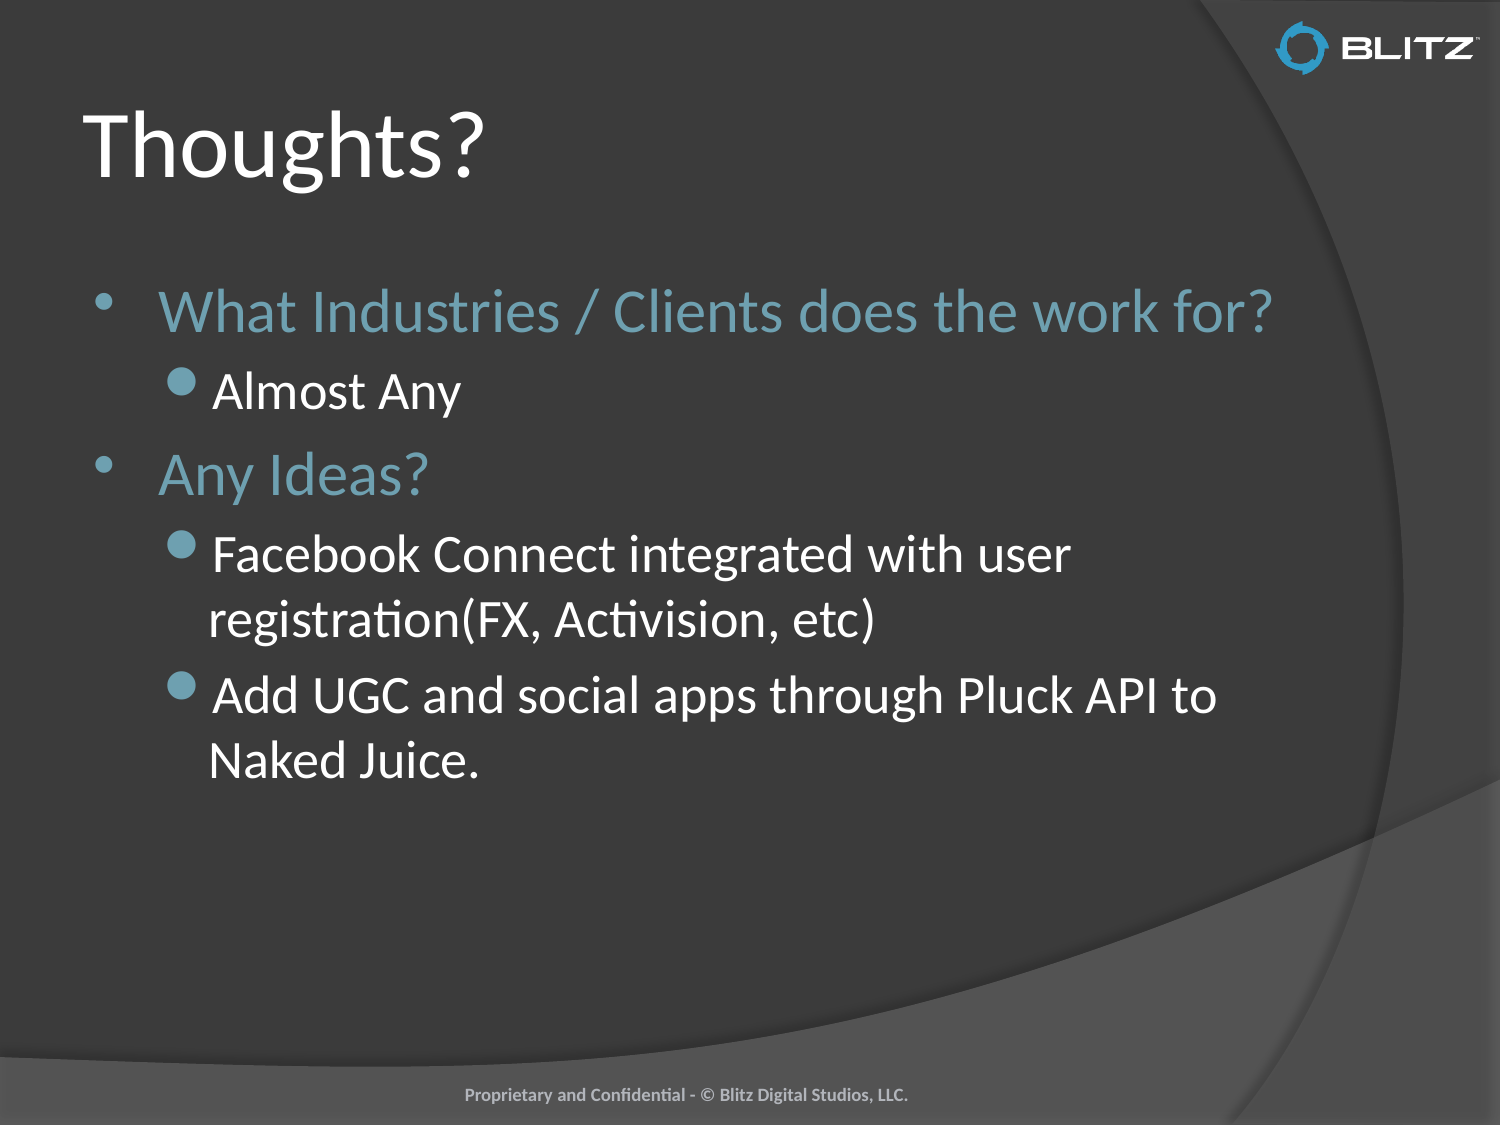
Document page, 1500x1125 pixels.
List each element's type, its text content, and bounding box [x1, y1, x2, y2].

title Thoughts? [75, 45, 1300, 233]
picture [1275, 21, 1480, 75]
list What Industries / Clients does the work for? Almost Any Any Ideas? Facebook Connect integrated with user registration(FX, Activision, etc) Add UGC and social apps through Pluck API to Naked Juice. [75, 262, 1300, 1005]
